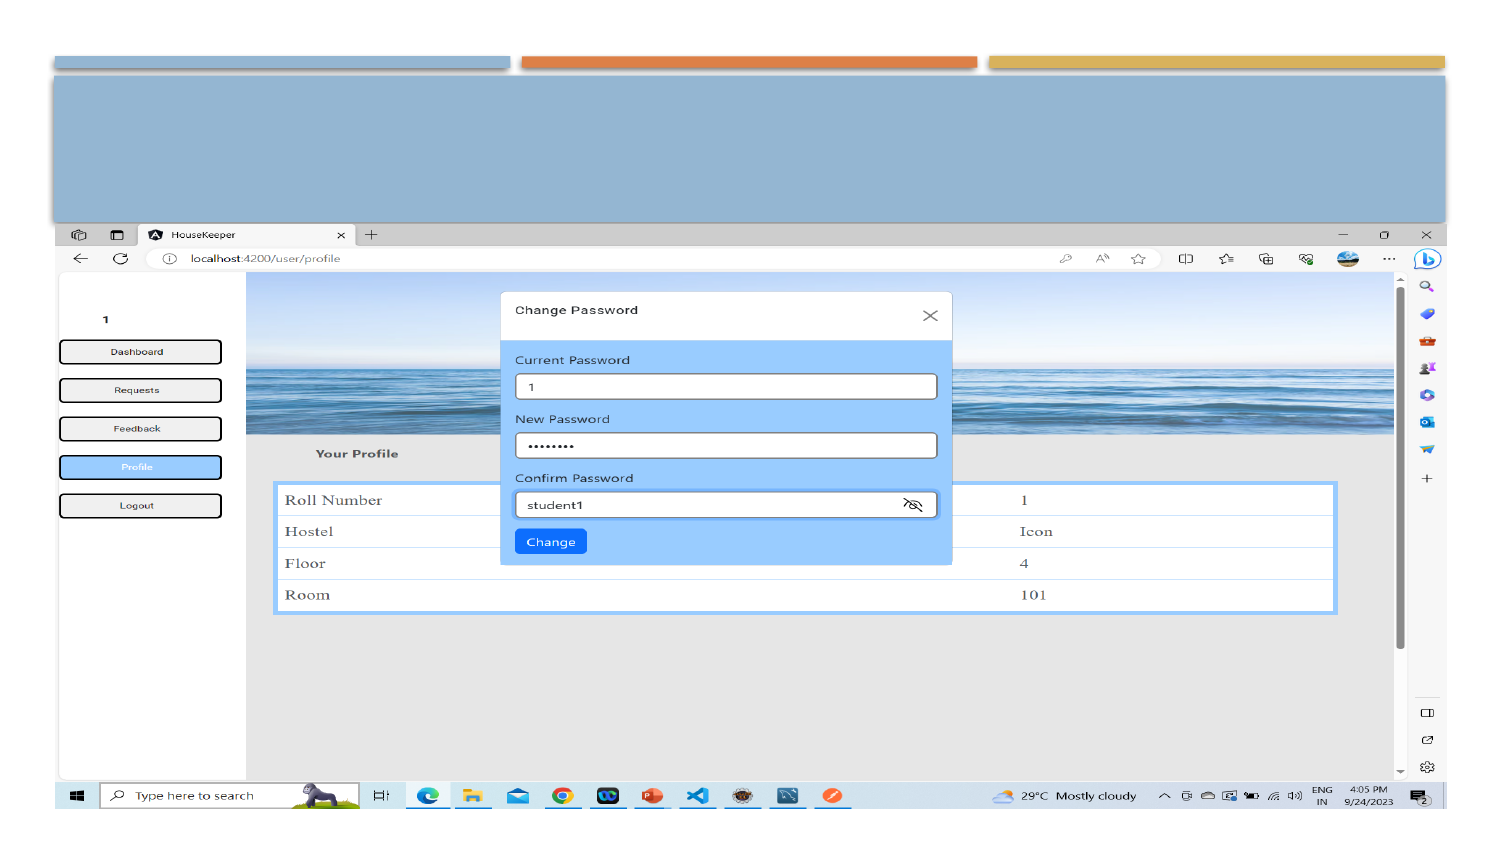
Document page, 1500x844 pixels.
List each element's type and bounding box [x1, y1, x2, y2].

picture [54, 223, 1448, 810]
